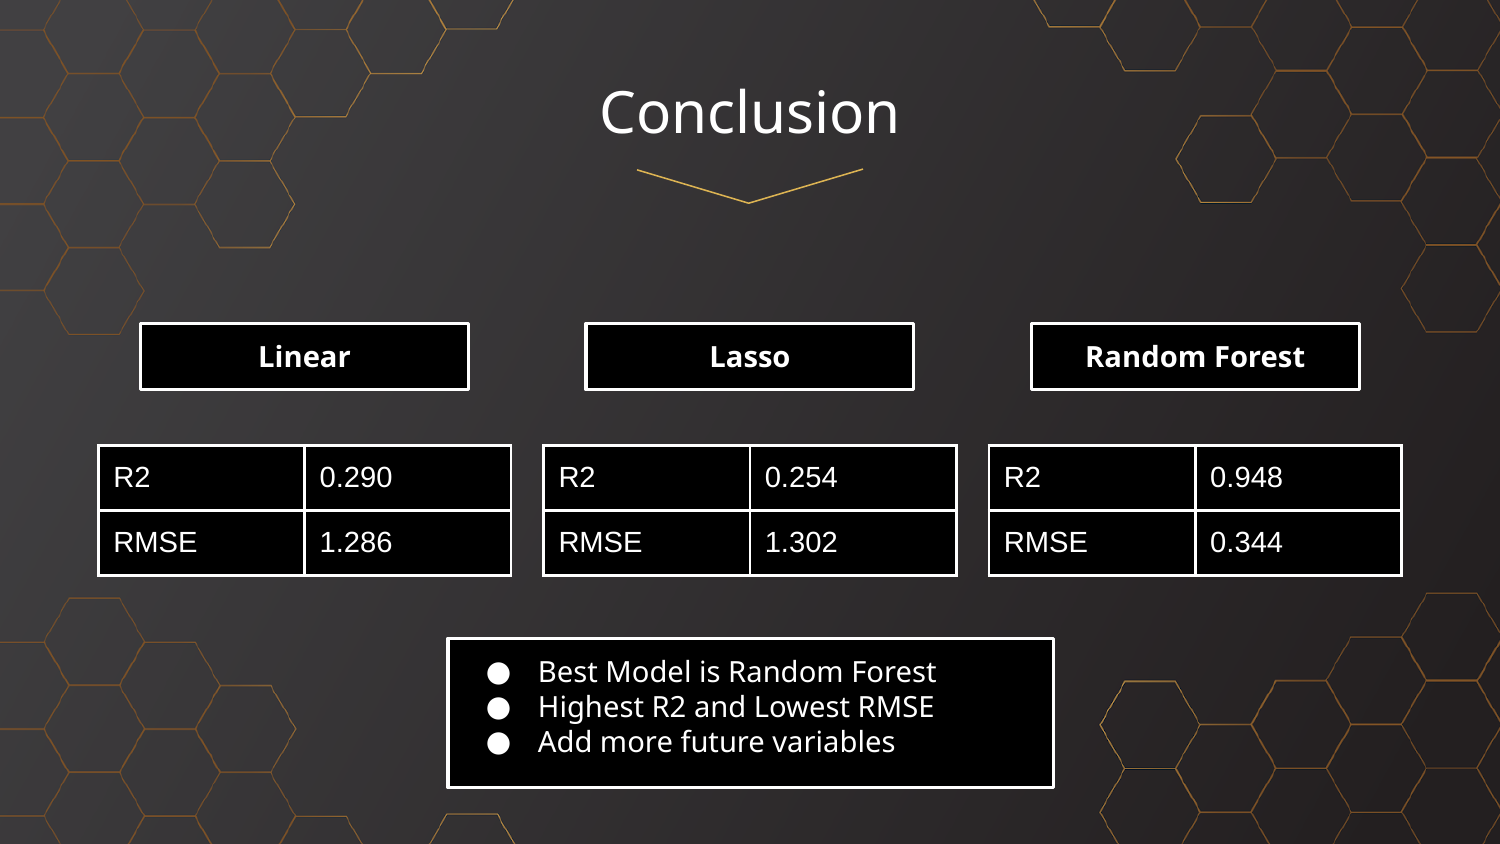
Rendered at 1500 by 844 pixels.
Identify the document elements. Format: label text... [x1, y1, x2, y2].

table_cell 1.302 [751, 512, 955, 574]
table_header 0.948 [1197, 447, 1400, 509]
table_cell RMSE [990, 512, 1194, 574]
table_header 0.290 [306, 447, 510, 509]
table_header R2 [990, 447, 1194, 509]
table_cell RMSE [545, 512, 749, 574]
text_box Best Model is Random Forest Highest R2 and Lowest RMSE Add more future variables [447, 638, 1054, 788]
picture [0, 0, 1500, 844]
title Conclusion [492, 60, 1008, 164]
table_header R2 [100, 447, 303, 509]
table_cell RMSE [100, 512, 303, 574]
text_box Lasso [586, 323, 914, 390]
text_box Linear [140, 323, 469, 390]
text_box Random Forest [1031, 323, 1360, 390]
text_box [637, 169, 864, 204]
table_header R2 [545, 447, 749, 509]
table_cell 0.344 [1197, 512, 1400, 574]
table_cell 1.286 [306, 512, 510, 574]
table_header 0.254 [751, 447, 955, 509]
